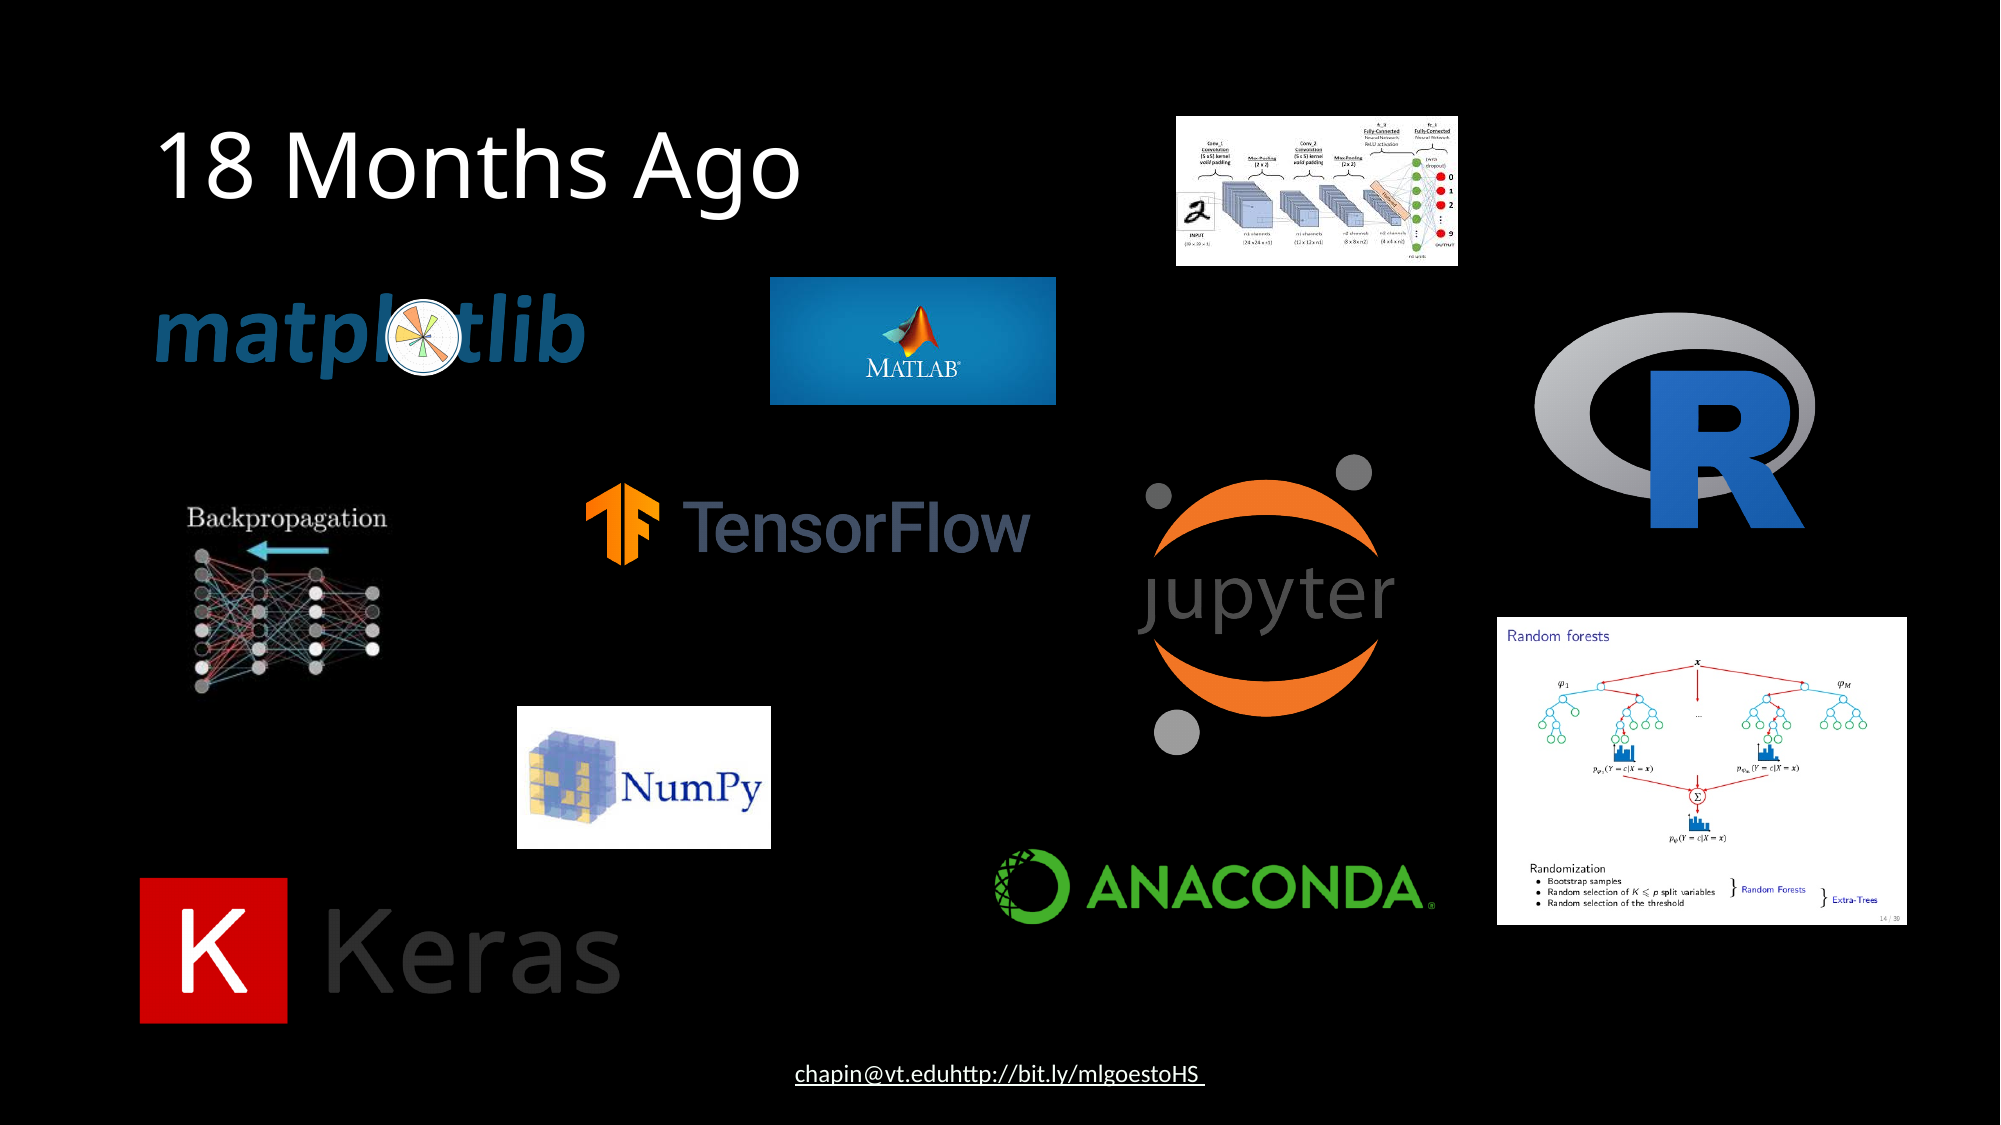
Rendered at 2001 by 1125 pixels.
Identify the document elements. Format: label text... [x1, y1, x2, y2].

picture [93, 494, 482, 713]
picture [1134, 450, 1399, 757]
picture [517, 706, 771, 849]
picture [585, 475, 1032, 576]
picture [1496, 617, 1907, 925]
picture [137, 875, 655, 1026]
picture [983, 847, 1438, 925]
picture [1176, 116, 1458, 266]
title 18 Months Ago [137, 59, 1863, 278]
footer chapin@vt.edu http://bit.ly/mlgoestoHS [662, 1042, 1338, 1103]
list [137, 277, 609, 391]
picture [1534, 311, 1816, 529]
picture [770, 277, 1056, 405]
